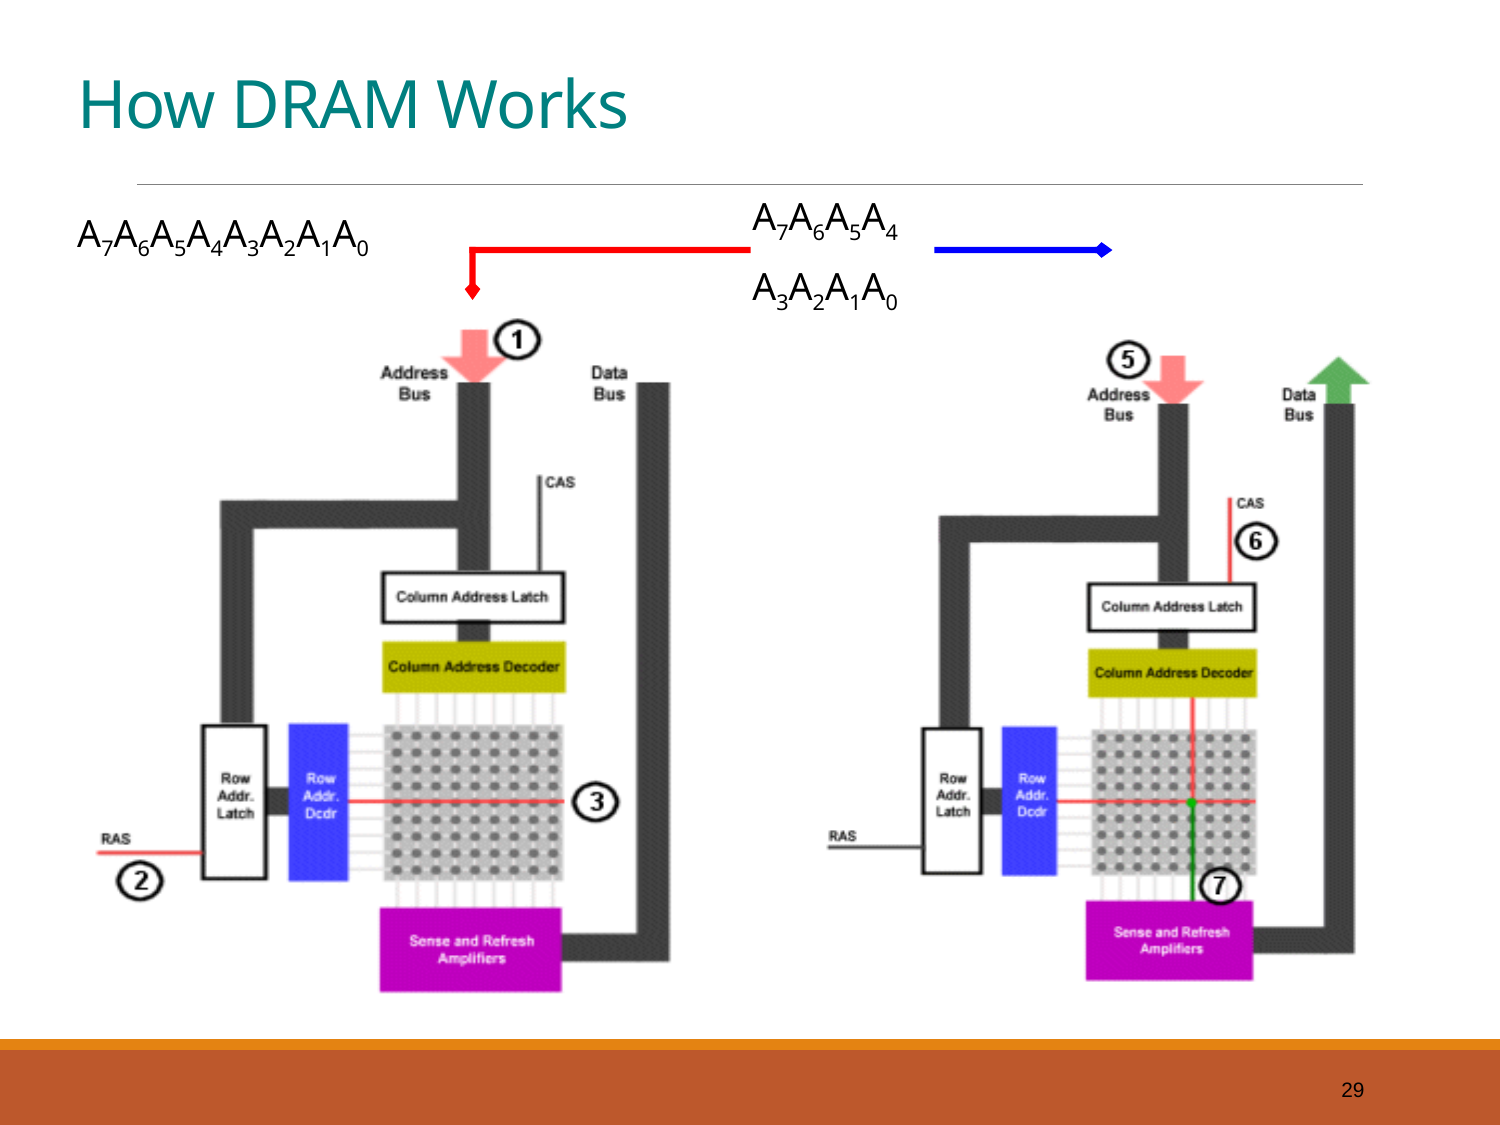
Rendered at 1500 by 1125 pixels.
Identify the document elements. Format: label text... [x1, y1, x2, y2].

slide_number 29 [1218, 1059, 1380, 1120]
title How DRAM Works [62, 37, 1338, 150]
text_box [937, 244, 1113, 256]
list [808, 332, 1380, 1005]
text_box A7A6A5A4A3A2A1A0 [62, 202, 438, 269]
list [78, 301, 707, 1016]
text_box A7A6A5A4 A3A2A1A0 [737, 186, 1063, 322]
